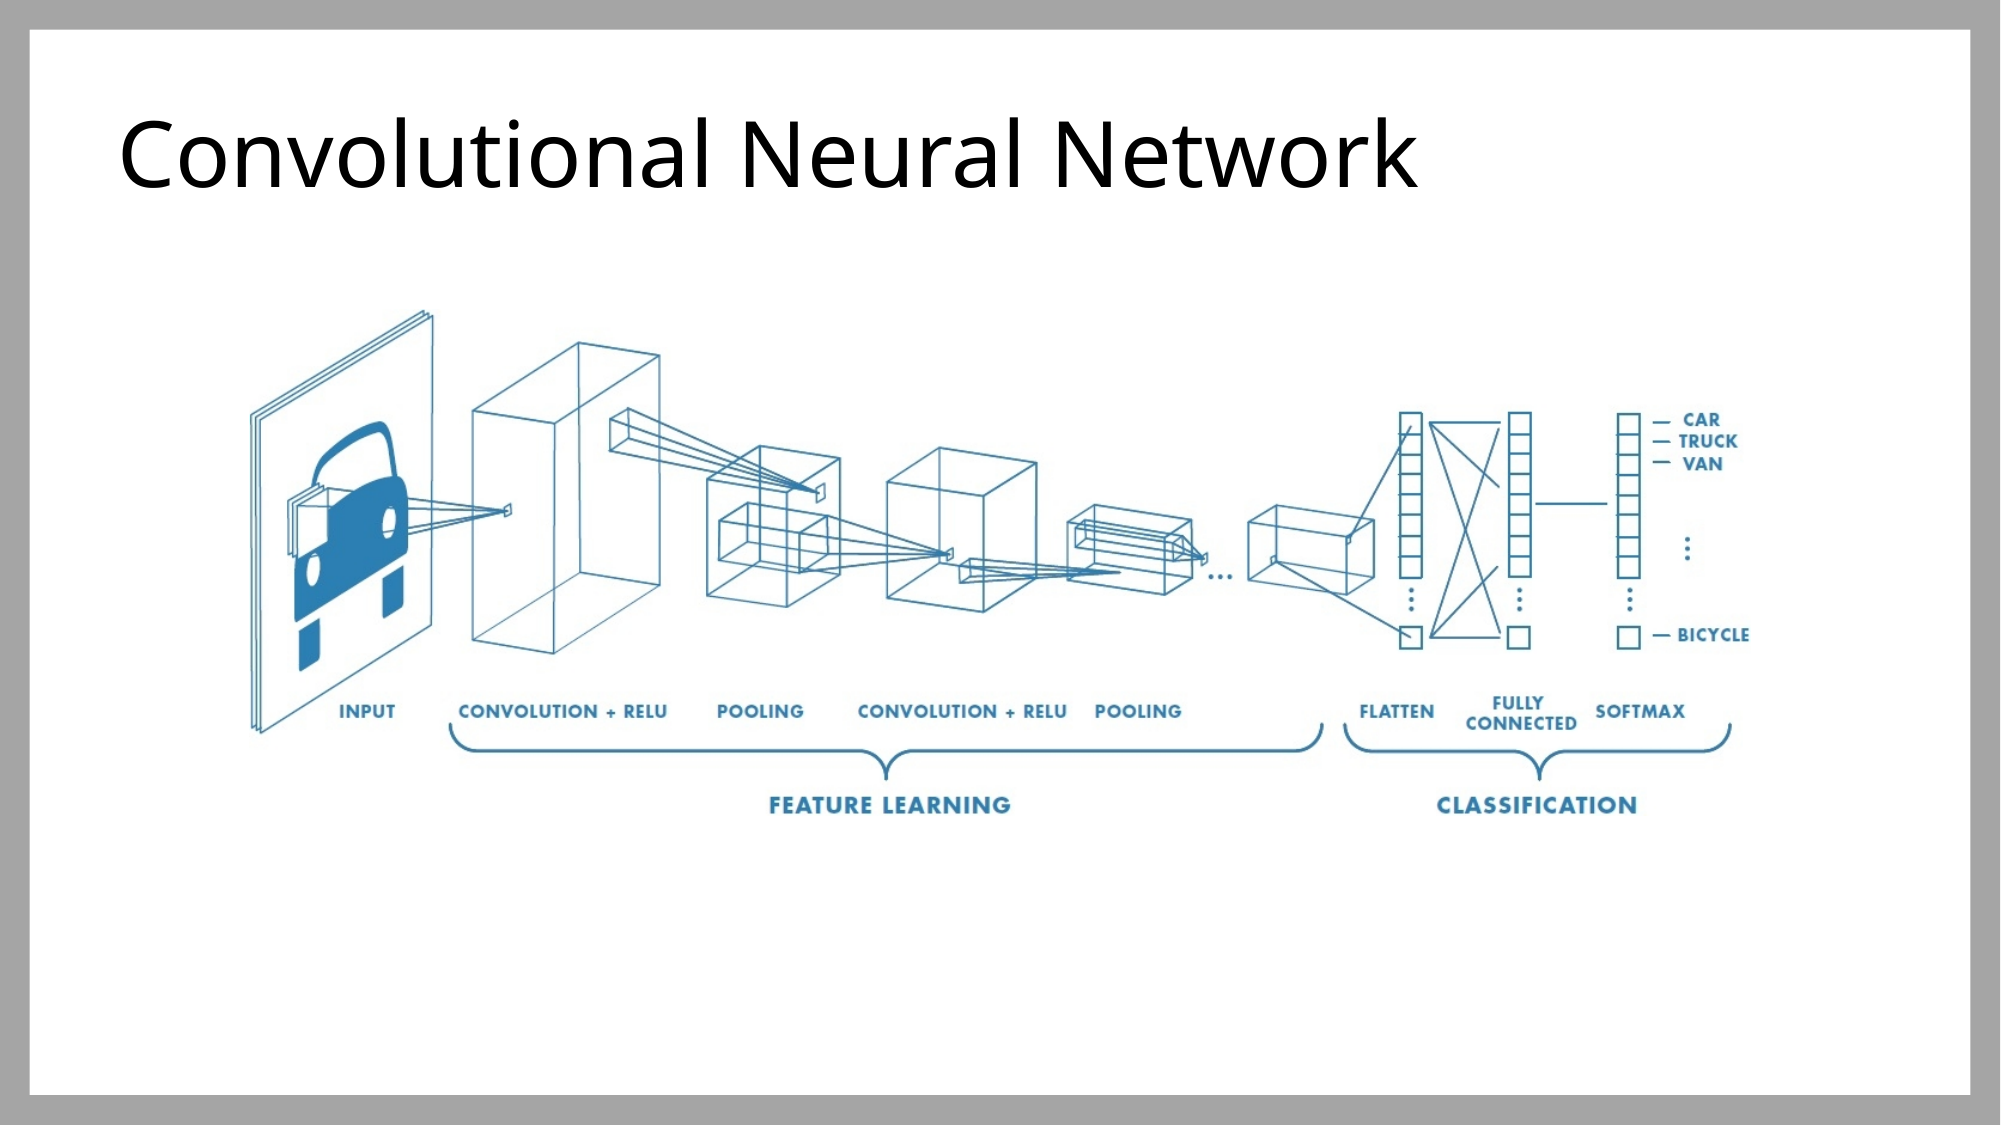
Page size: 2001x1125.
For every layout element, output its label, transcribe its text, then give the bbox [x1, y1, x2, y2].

title Convolutional Neural Network [102, 60, 1902, 215]
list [249, 309, 1751, 816]
